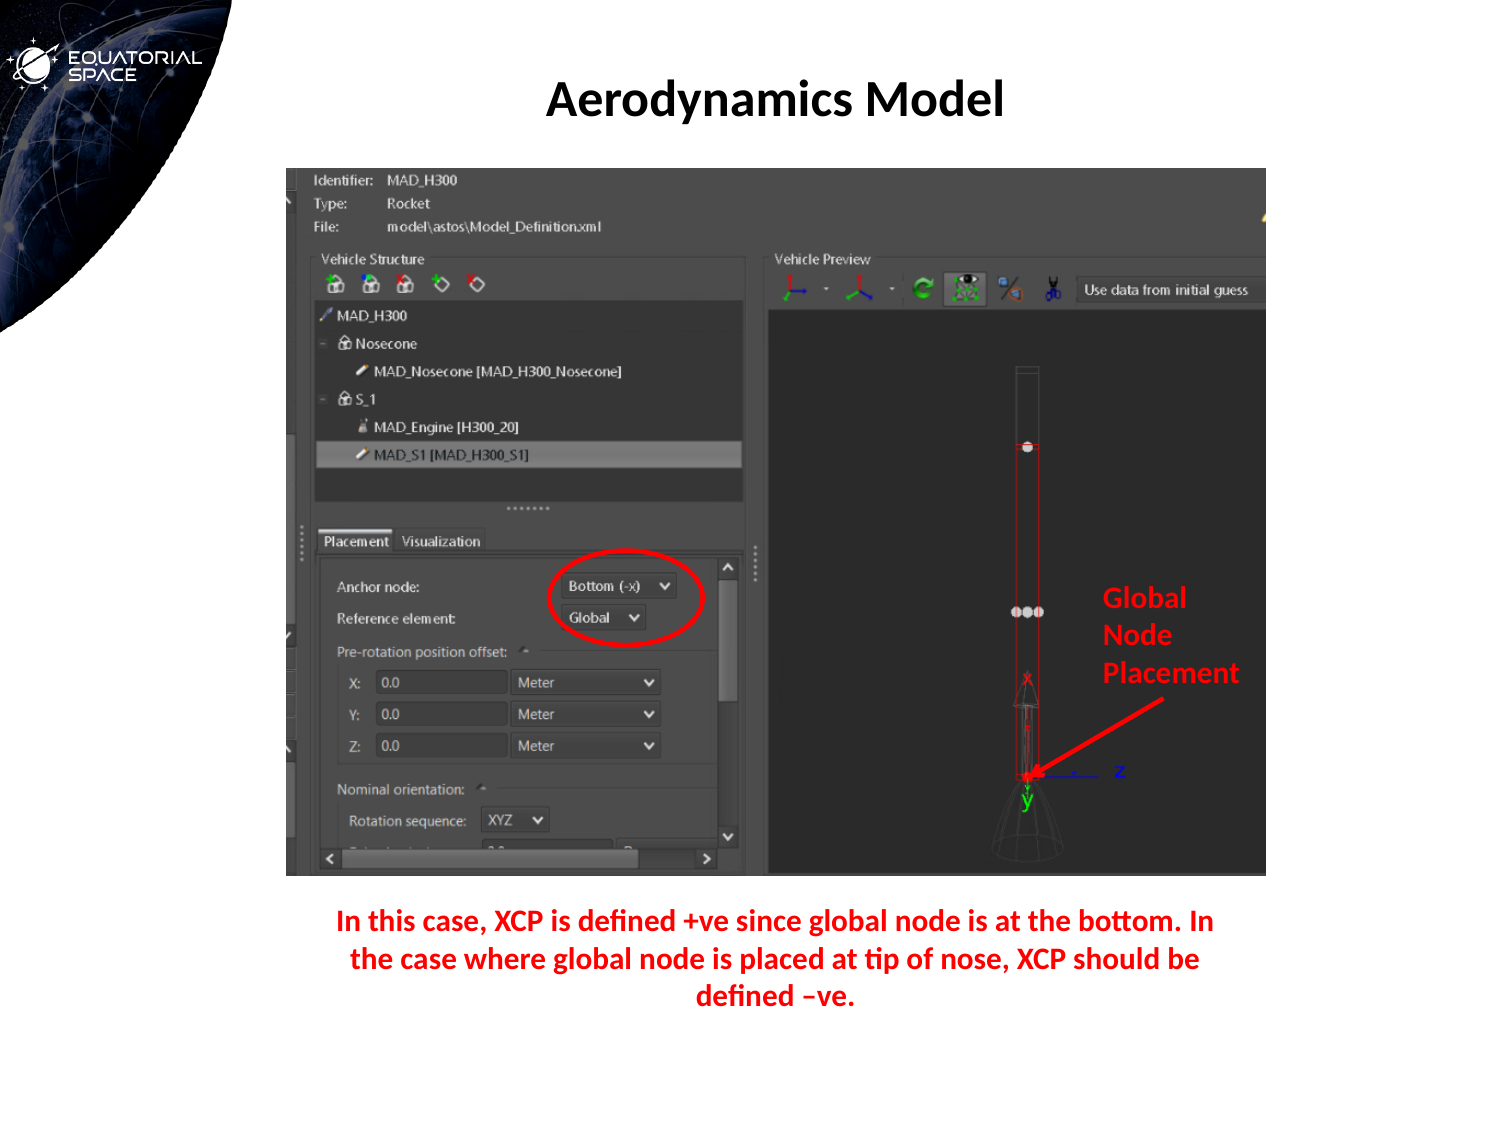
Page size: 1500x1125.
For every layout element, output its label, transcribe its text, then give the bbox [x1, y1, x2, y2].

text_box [1028, 698, 1164, 778]
text_box Aerodynamics Model [513, 57, 1039, 135]
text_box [0, 0, 232, 333]
text_box In this case, XCP is defined +ve since global node is at the bottom. In the case where global node is placed at tip of nose, XCP should be defined –ve. [309, 893, 1242, 1021]
picture [285, 168, 1266, 876]
